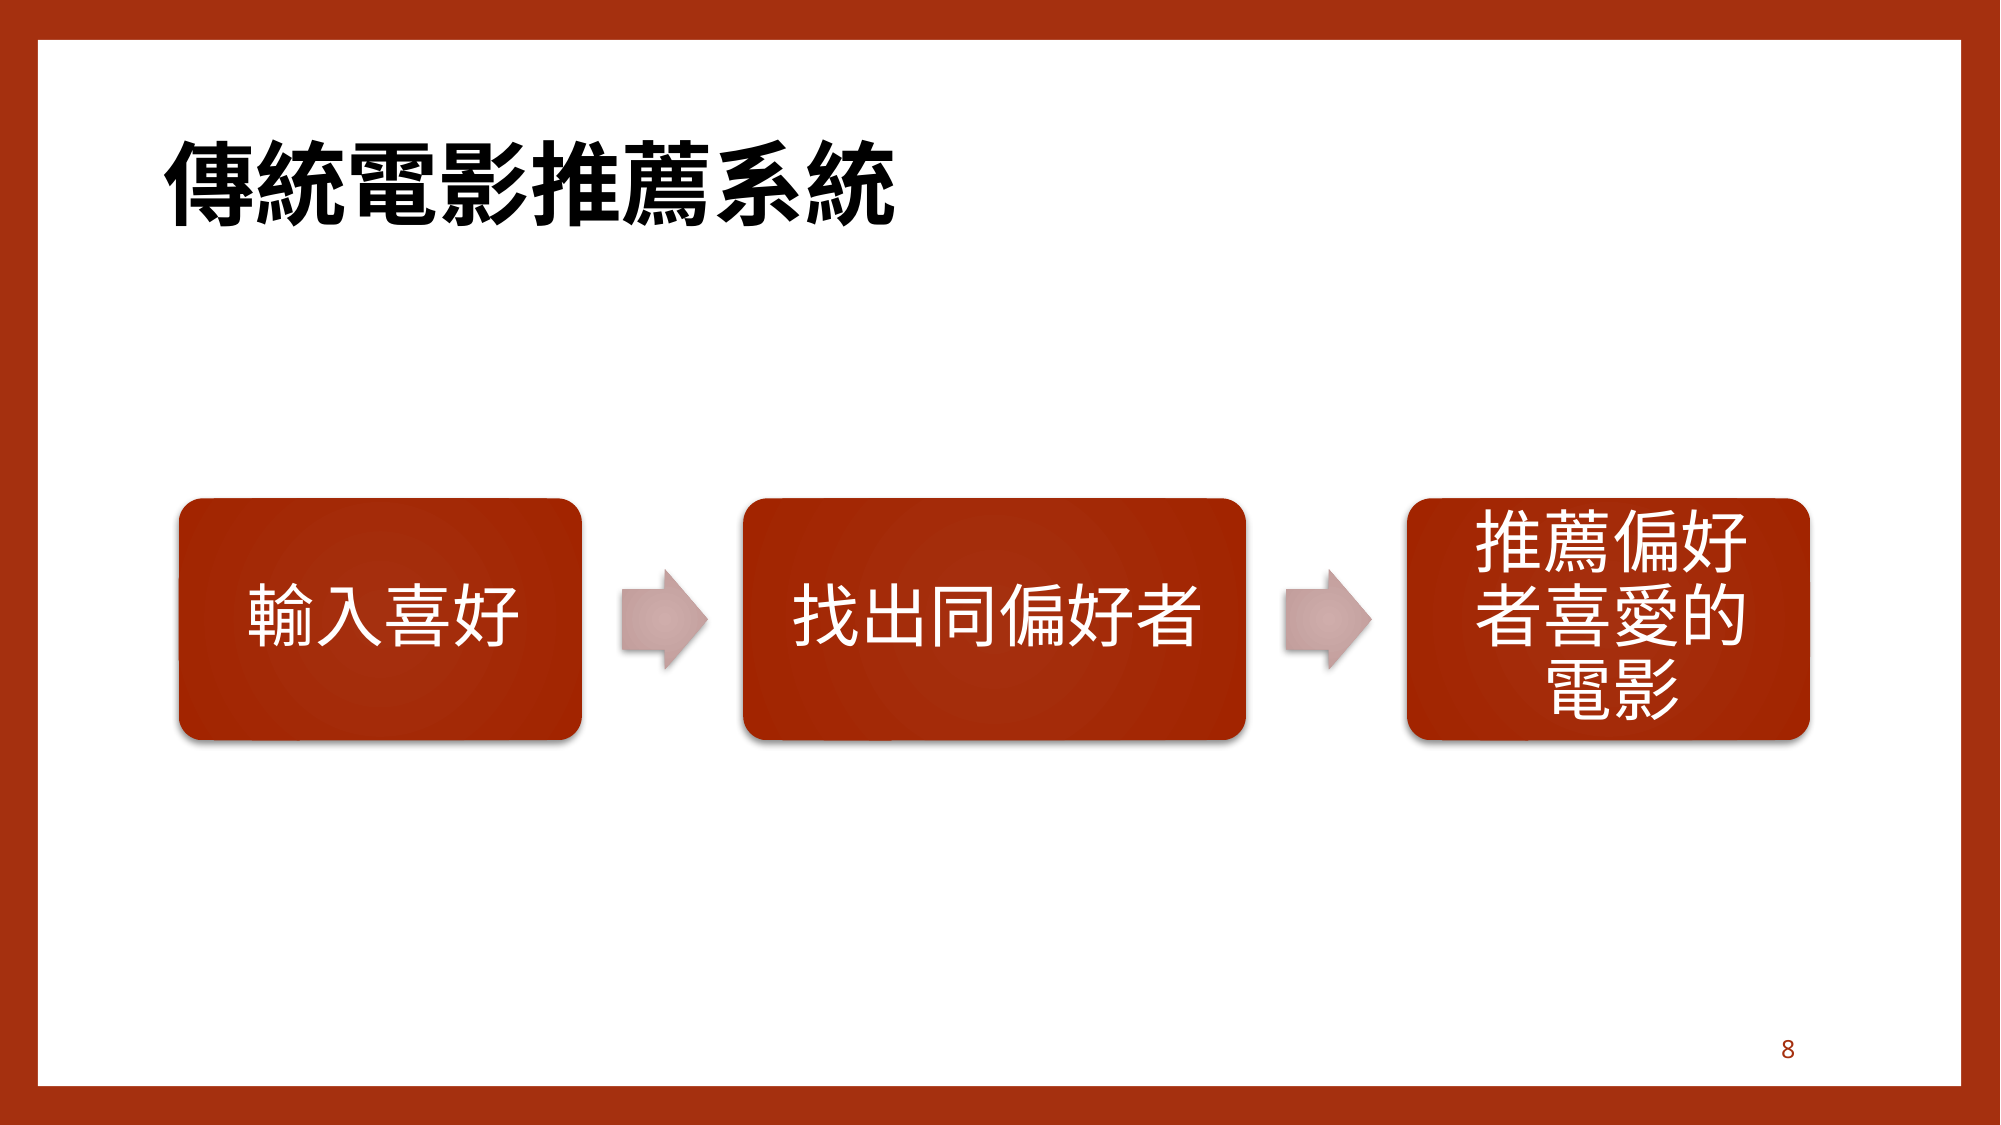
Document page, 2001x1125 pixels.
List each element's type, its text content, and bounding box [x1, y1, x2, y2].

slide_number 8 [1530, 1020, 1811, 1081]
text_box 傳統電影推薦系統 [148, 132, 913, 246]
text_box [178, 263, 1811, 976]
